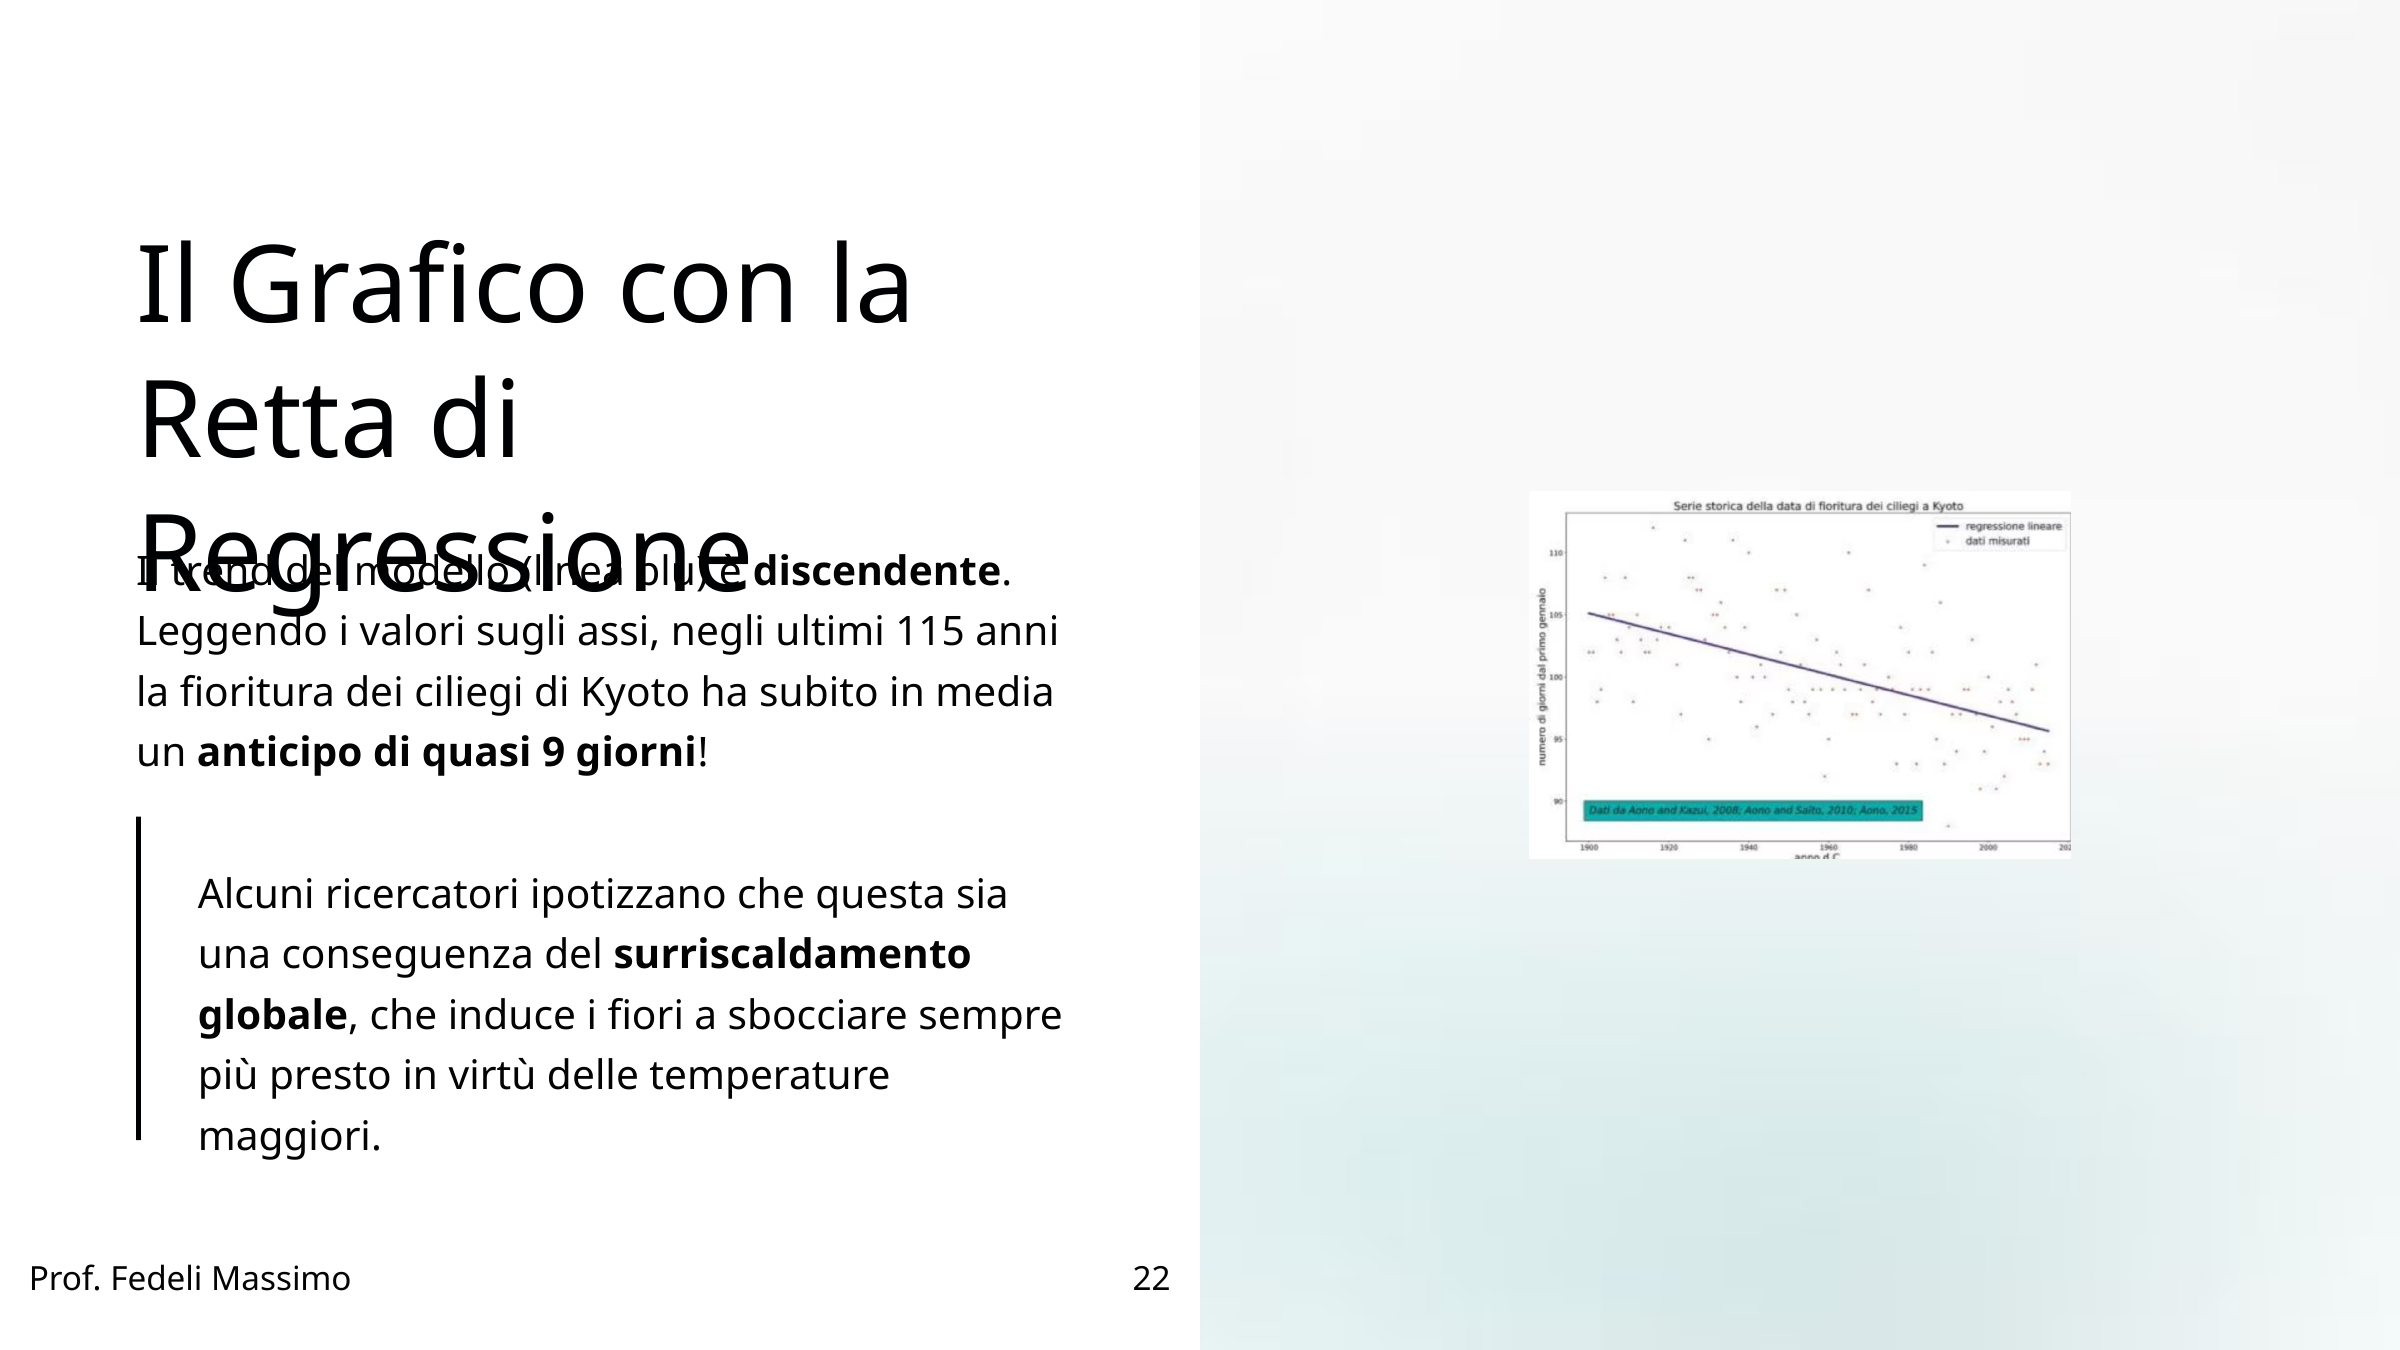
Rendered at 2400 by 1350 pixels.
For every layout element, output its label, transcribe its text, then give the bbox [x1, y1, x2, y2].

text_box Il Grafico con la Retta di Regressione [135, 209, 1064, 481]
text_box Alcuni ricercatori ipotizzano che questa sia una conseguenza del surriscaldamento globale, che induce i fiori a sbocciare sempre più presto in virtù delle temperature maggiori. [197, 856, 1064, 1101]
picture [1199, 0, 2400, 1350]
text_box [136, 816, 141, 1141]
text_box Il trend del modello (linea blu) è discendente. Leggendo i valori sugli assi, negli ultimi 115 anni la fioritura dei ciliegi di Kyoto ha subito in media un anticipo di quasi 9 giorni! [135, 532, 1064, 778]
text_box Prof. Fedeli Massimo [29, 1247, 366, 1298]
text_box 22 [1091, 1247, 1171, 1298]
